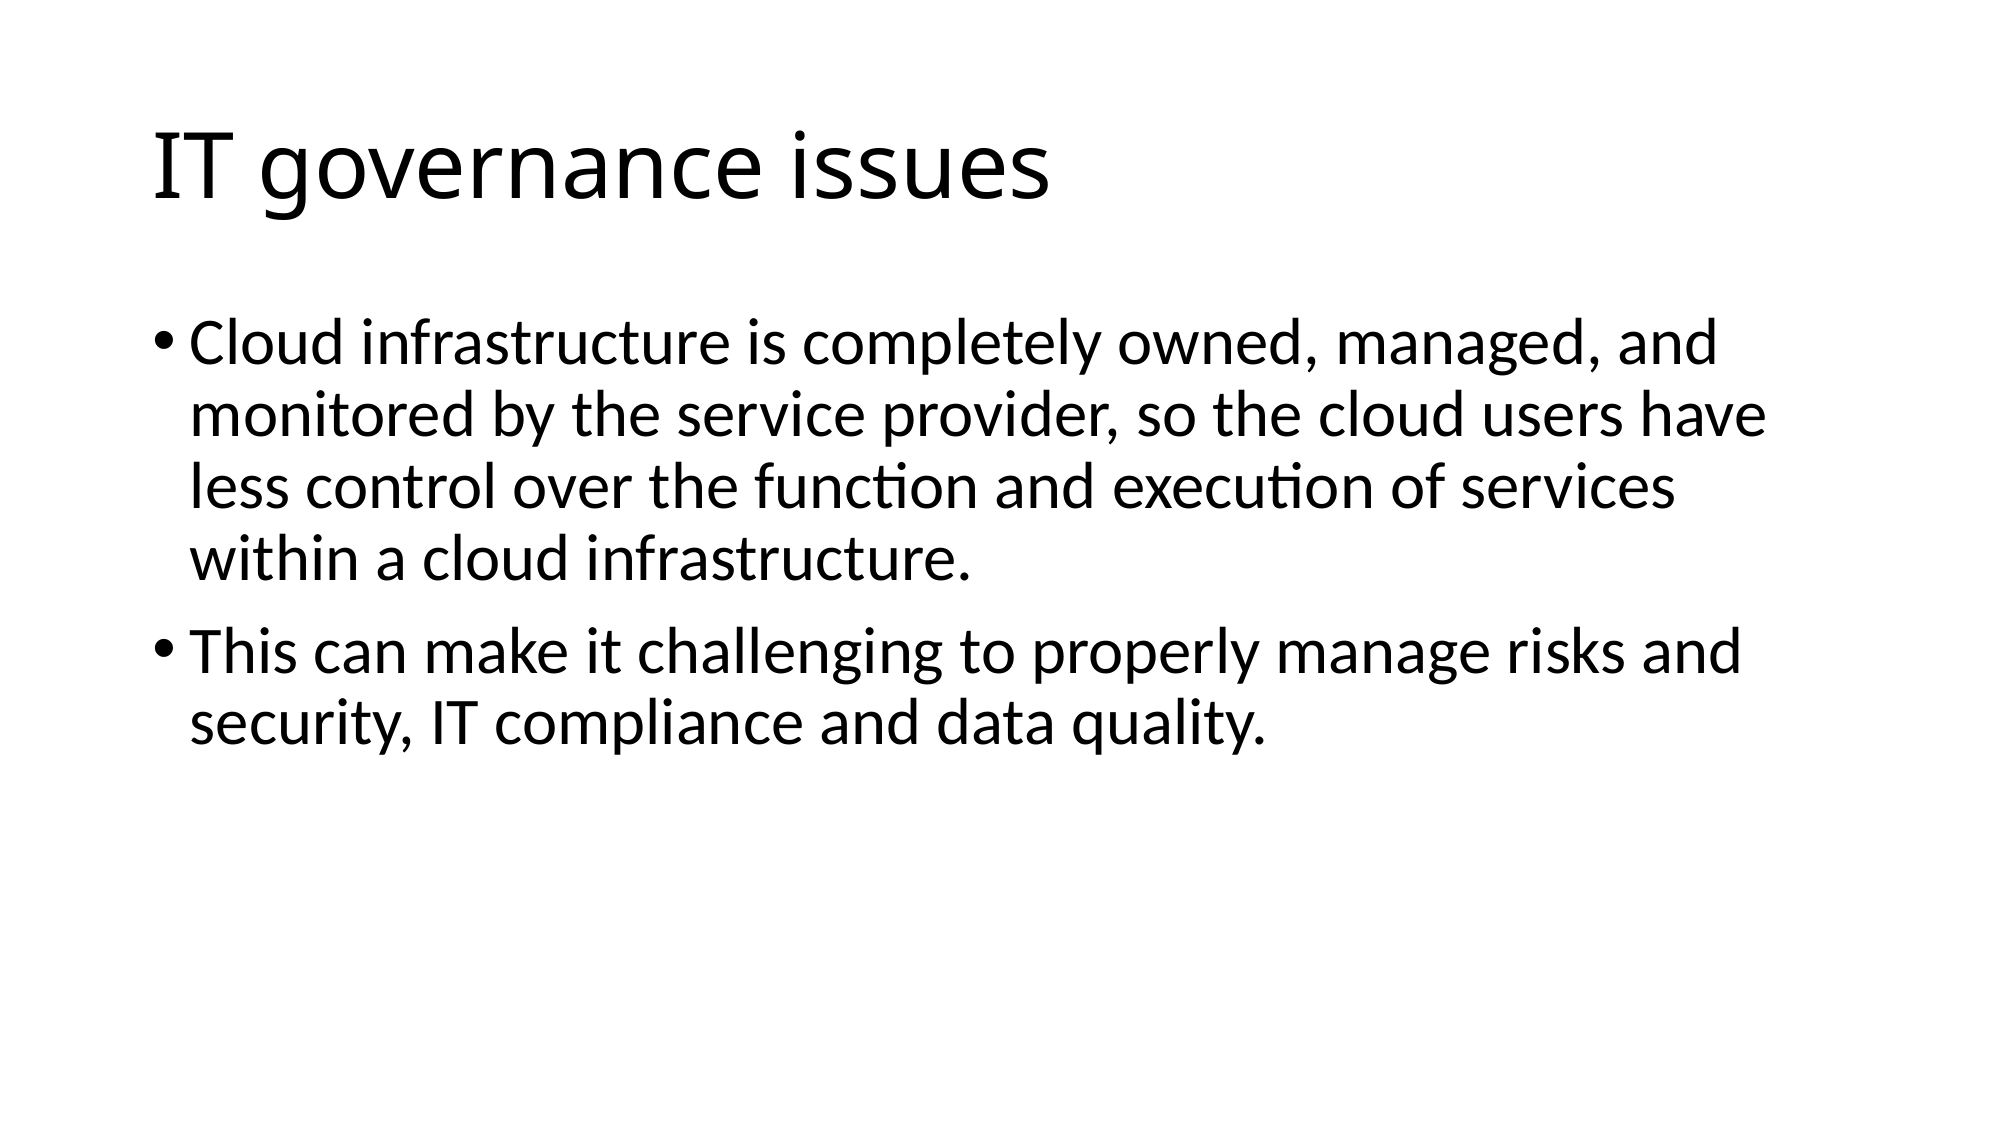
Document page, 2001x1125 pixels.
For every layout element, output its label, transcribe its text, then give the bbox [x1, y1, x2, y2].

title IT governance issues [137, 59, 1863, 278]
list Cloud infrastructure is completely owned, managed, and monitored by the service provider, so the cloud users have less control over the function and execution of services within a cloud infrastructure. This can make it challenging to properly manage risks and security, IT compliance and data quality. [137, 299, 1863, 1014]
